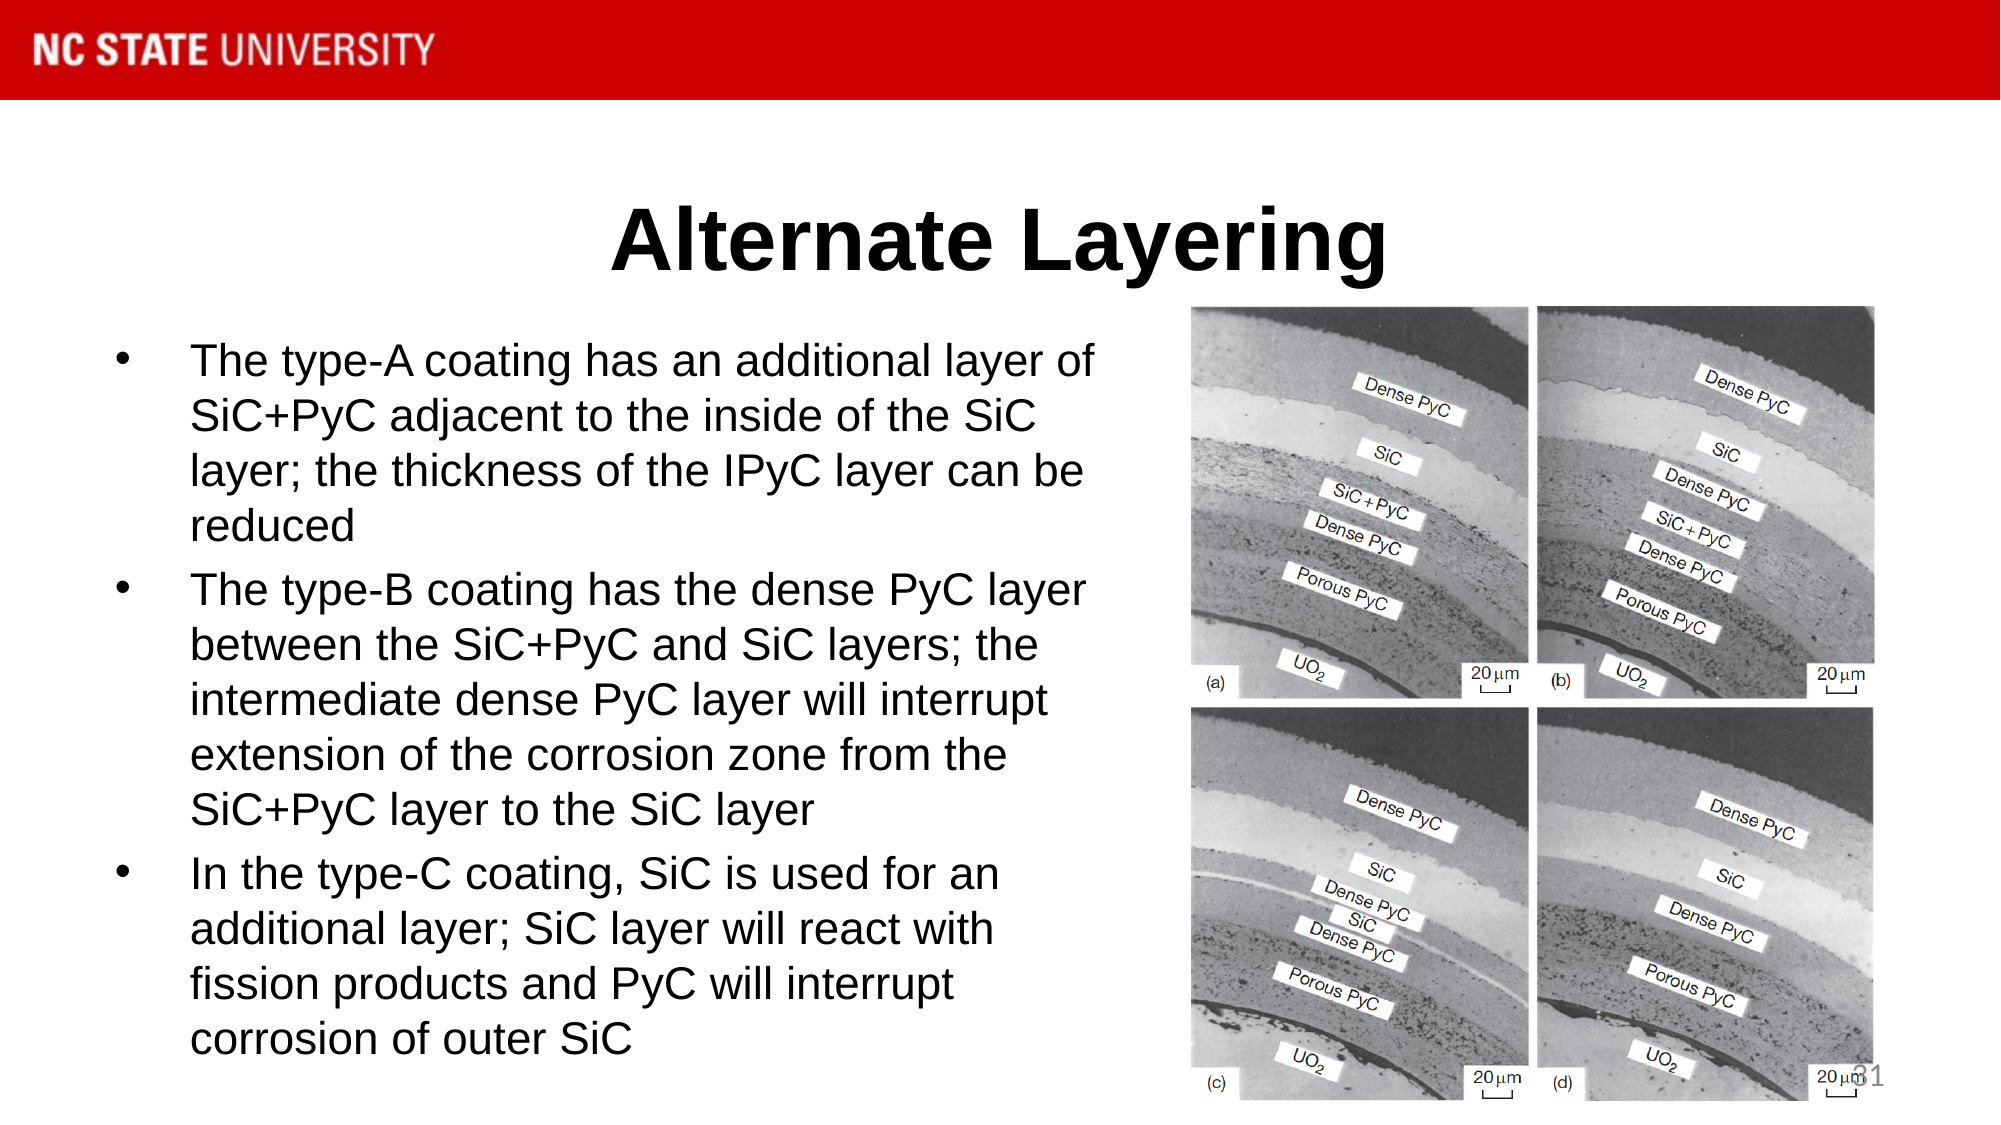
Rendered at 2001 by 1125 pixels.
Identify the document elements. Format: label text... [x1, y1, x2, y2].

picture [0, 0, 2001, 100]
list The type-A coating has an additional layer of SiC+PyC adjacent to the inside of the SiC layer; the thickness of the IPyC layer can be reduced The type-B coating has the dense PyC layer between the SiC+PyC and SiC layers; the intermediate dense PyC layer will interrupt extension of the corrosion zone from the SiC+PyC layer to the SiC layer In the type-C coating, SiC is used for an additional layer; SiC layer will react with fission products and PyC will interrupt corrosion of outer SiC [99, 322, 1150, 1005]
title Alternate Layering [99, 147, 1900, 323]
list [1167, 290, 1901, 1113]
